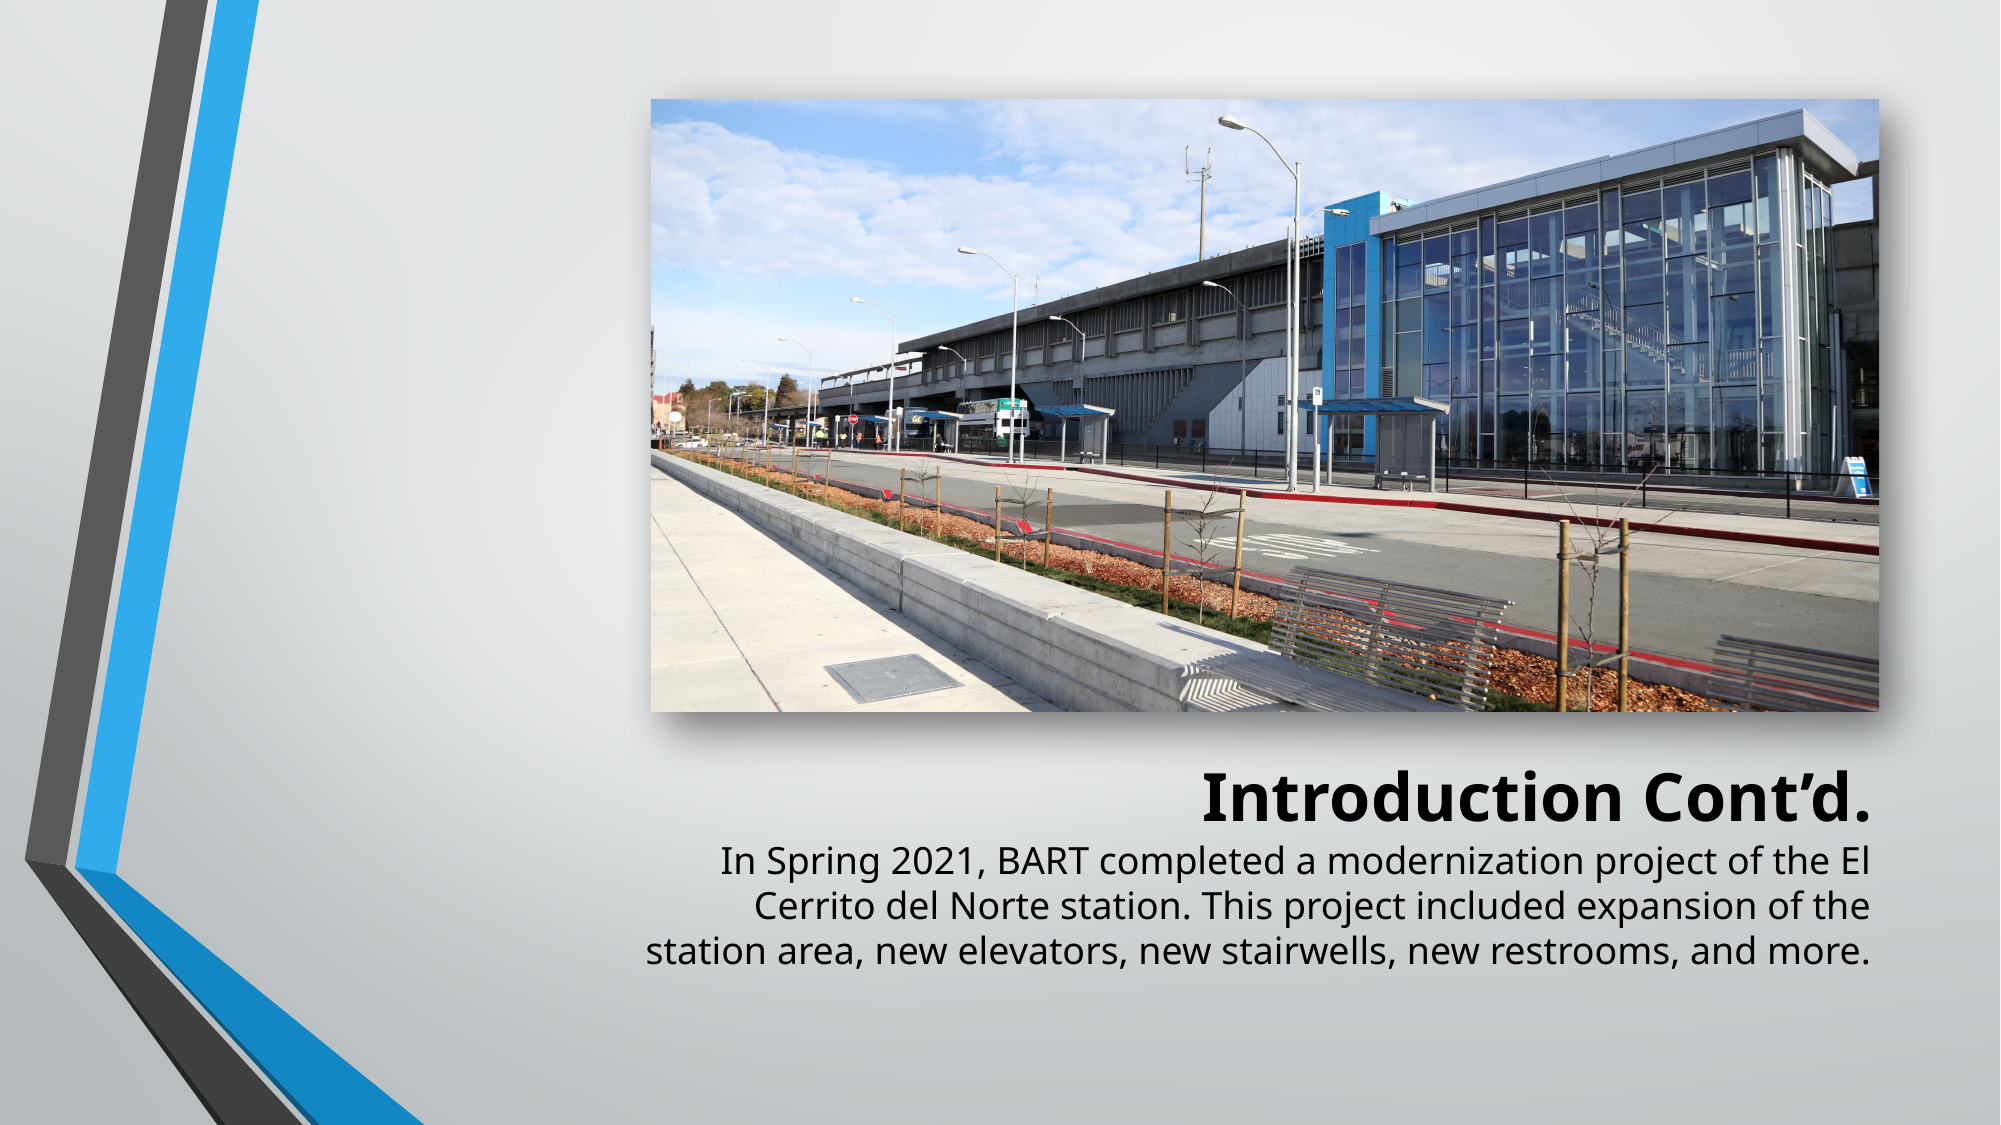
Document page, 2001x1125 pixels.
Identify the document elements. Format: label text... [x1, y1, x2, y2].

list In Spring 2021, BART completed a modernization project of the El Cerrito del Norte station. This project included expansion of the station area, new elevators, new stairwells, new restrooms, and more. [618, 829, 1887, 1079]
title Introduction Cont’d. [671, 758, 1888, 843]
picture [650, 99, 1880, 712]
